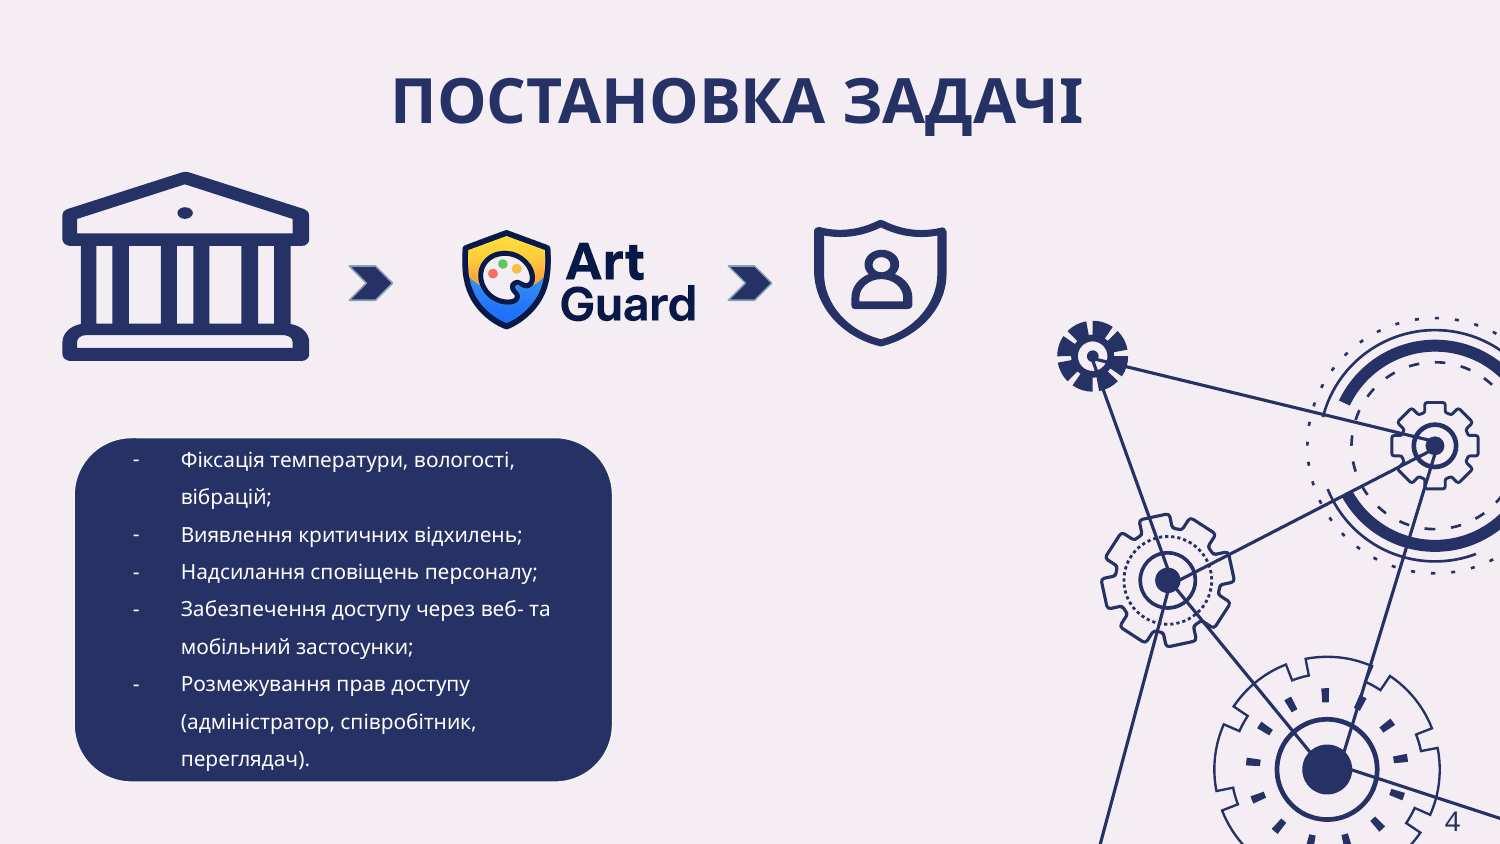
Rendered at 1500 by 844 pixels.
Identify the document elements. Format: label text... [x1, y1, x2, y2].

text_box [813, 219, 947, 347]
title ПОСТАНОВКА ЗАДАЧІ [375, 44, 1170, 151]
text_box Фіксація температури, вологості, вібрацій; Виявлення критичних відхилень; Надсилання сповіщень персоналу; Забезпечення доступу через веб- та мобільний застосунки; Розмежування прав доступу (адміністратор, співробітник, переглядач). [74, 437, 613, 783]
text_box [1056, 316, 1500, 844]
text_box [729, 265, 772, 301]
text_box [349, 265, 393, 301]
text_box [62, 171, 310, 362]
picture [432, 136, 725, 430]
